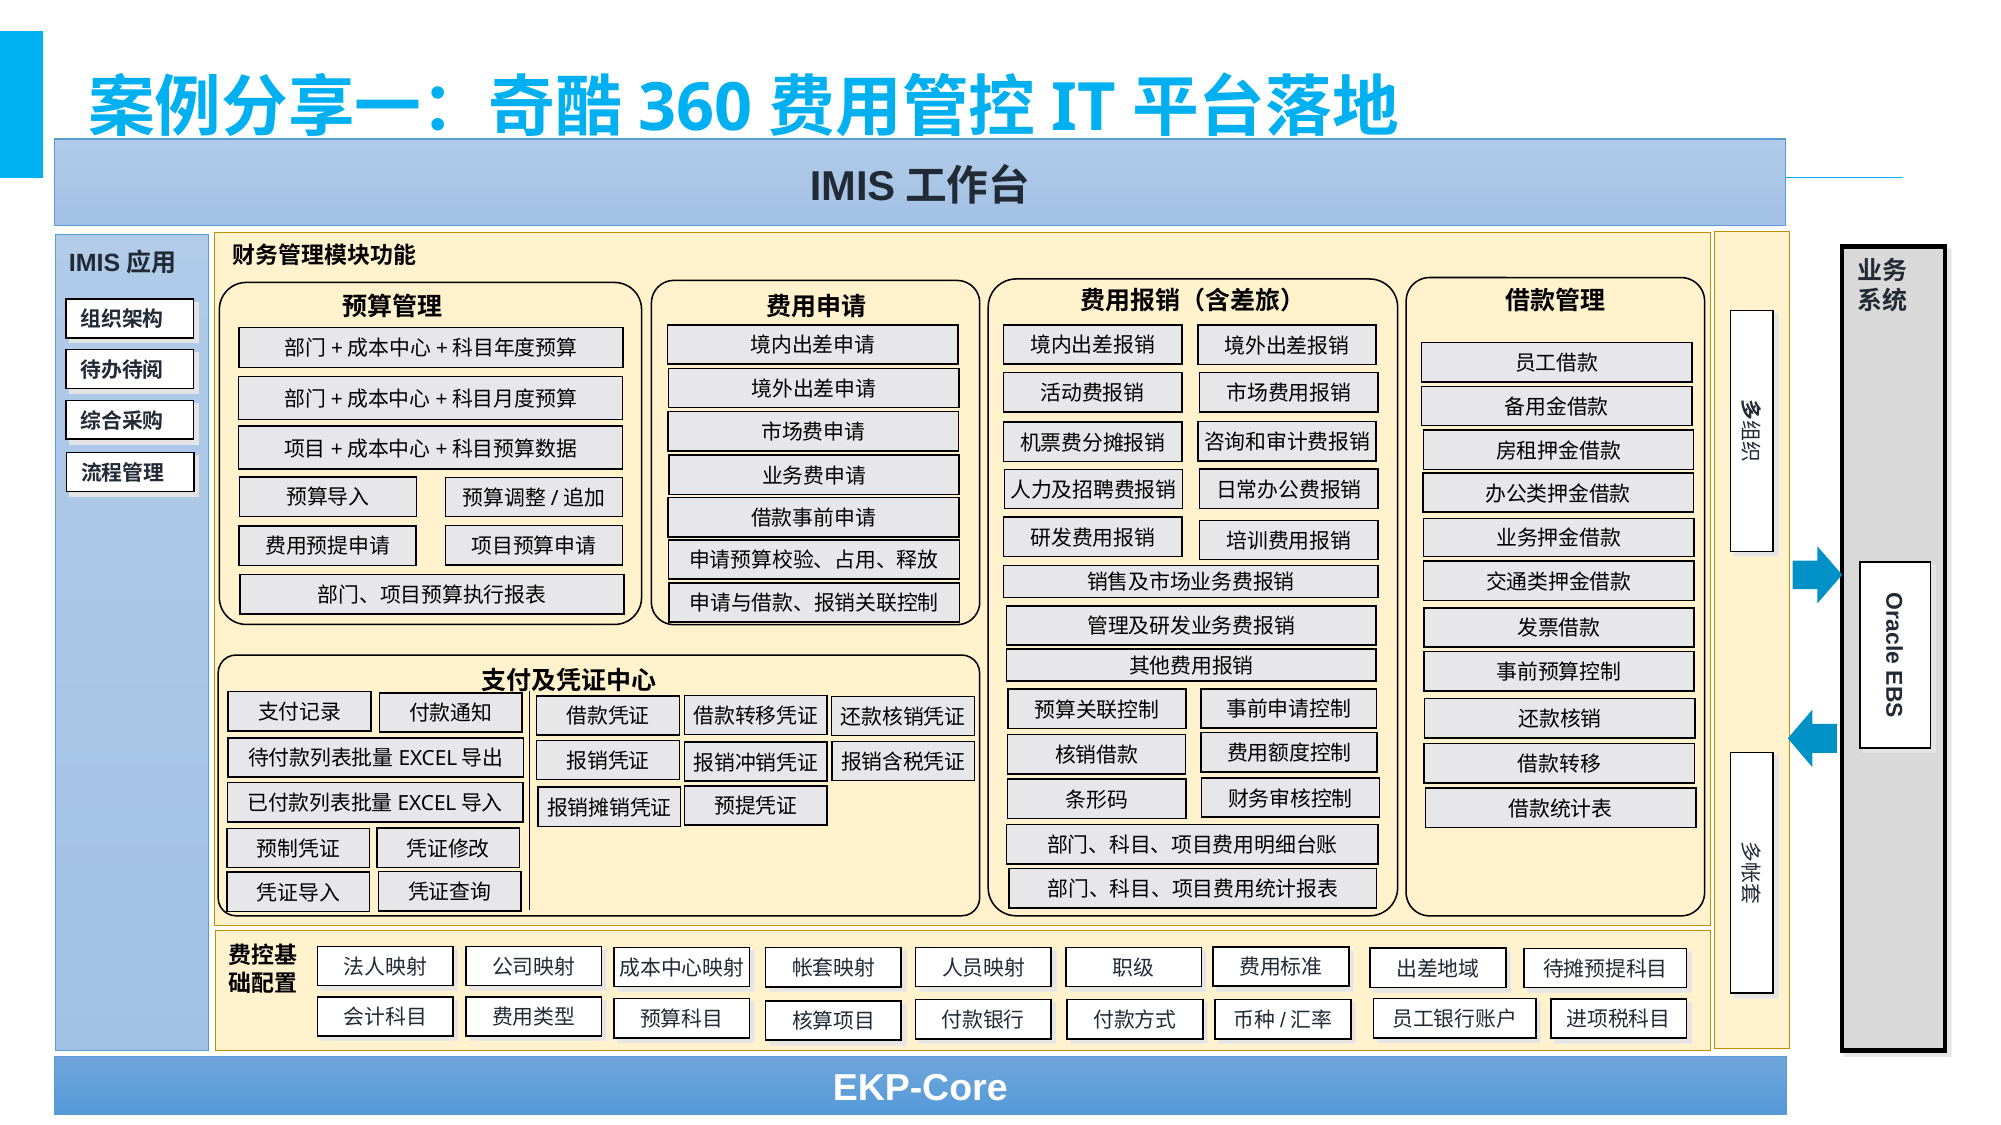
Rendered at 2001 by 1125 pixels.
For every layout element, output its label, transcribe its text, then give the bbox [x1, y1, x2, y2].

text_box 案例分享一：奇酷360费用管控IT平台落地 [58, 16, 1415, 138]
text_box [54, 139, 1946, 1115]
